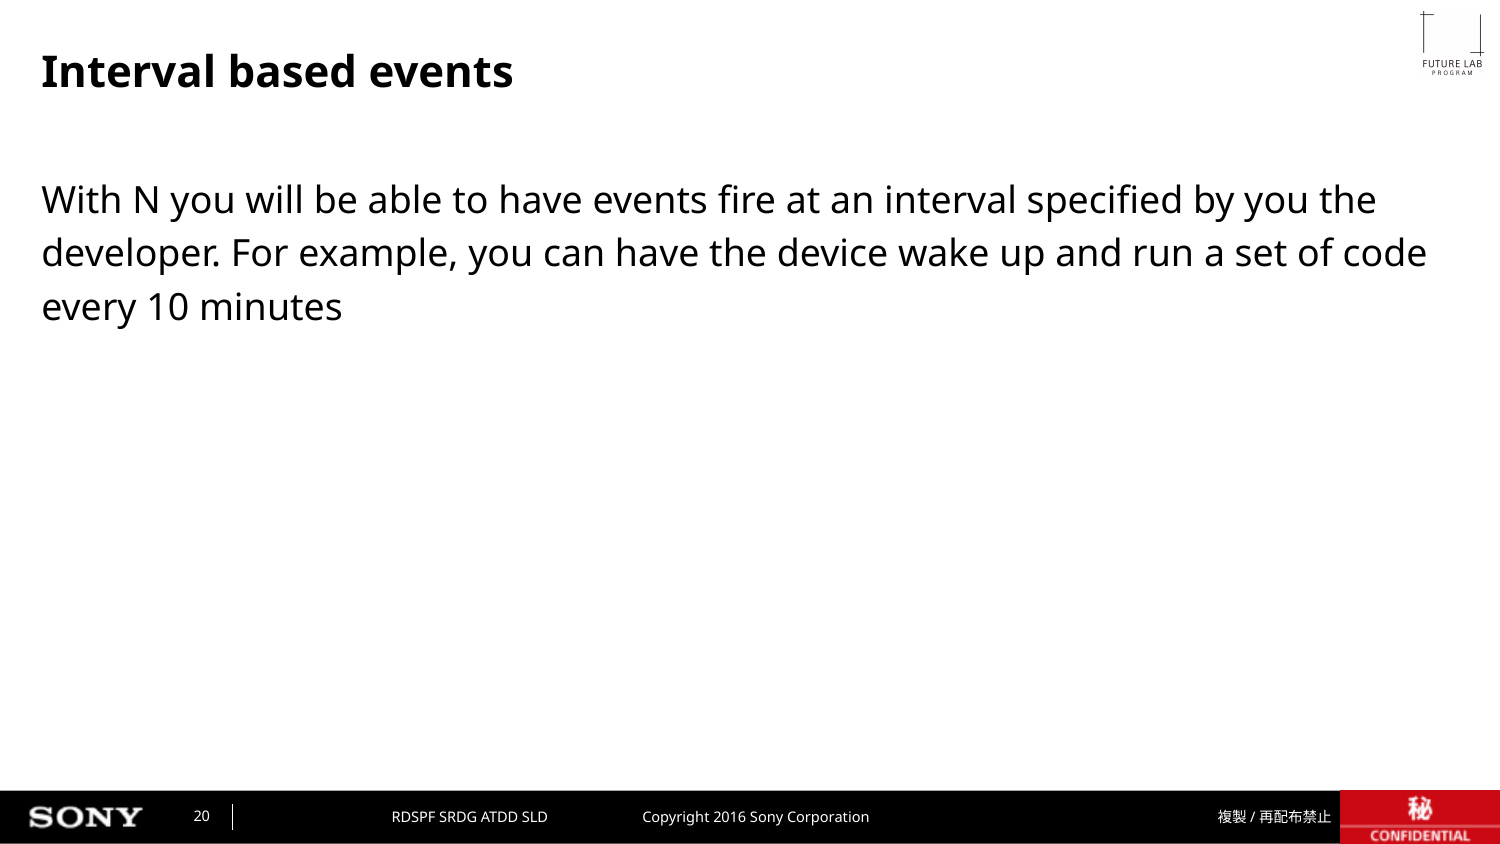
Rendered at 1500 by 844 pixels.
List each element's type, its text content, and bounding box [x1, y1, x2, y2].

picture [1340, 790, 1500, 844]
picture [1418, 9, 1486, 77]
list With N you will be able to have events fire at an interval specified by you the developer. For example, you can have the device wake up and run a set of code every 10 minutes [41, 168, 1459, 771]
title Interval based events [41, 43, 1311, 144]
picture [22, 801, 151, 835]
